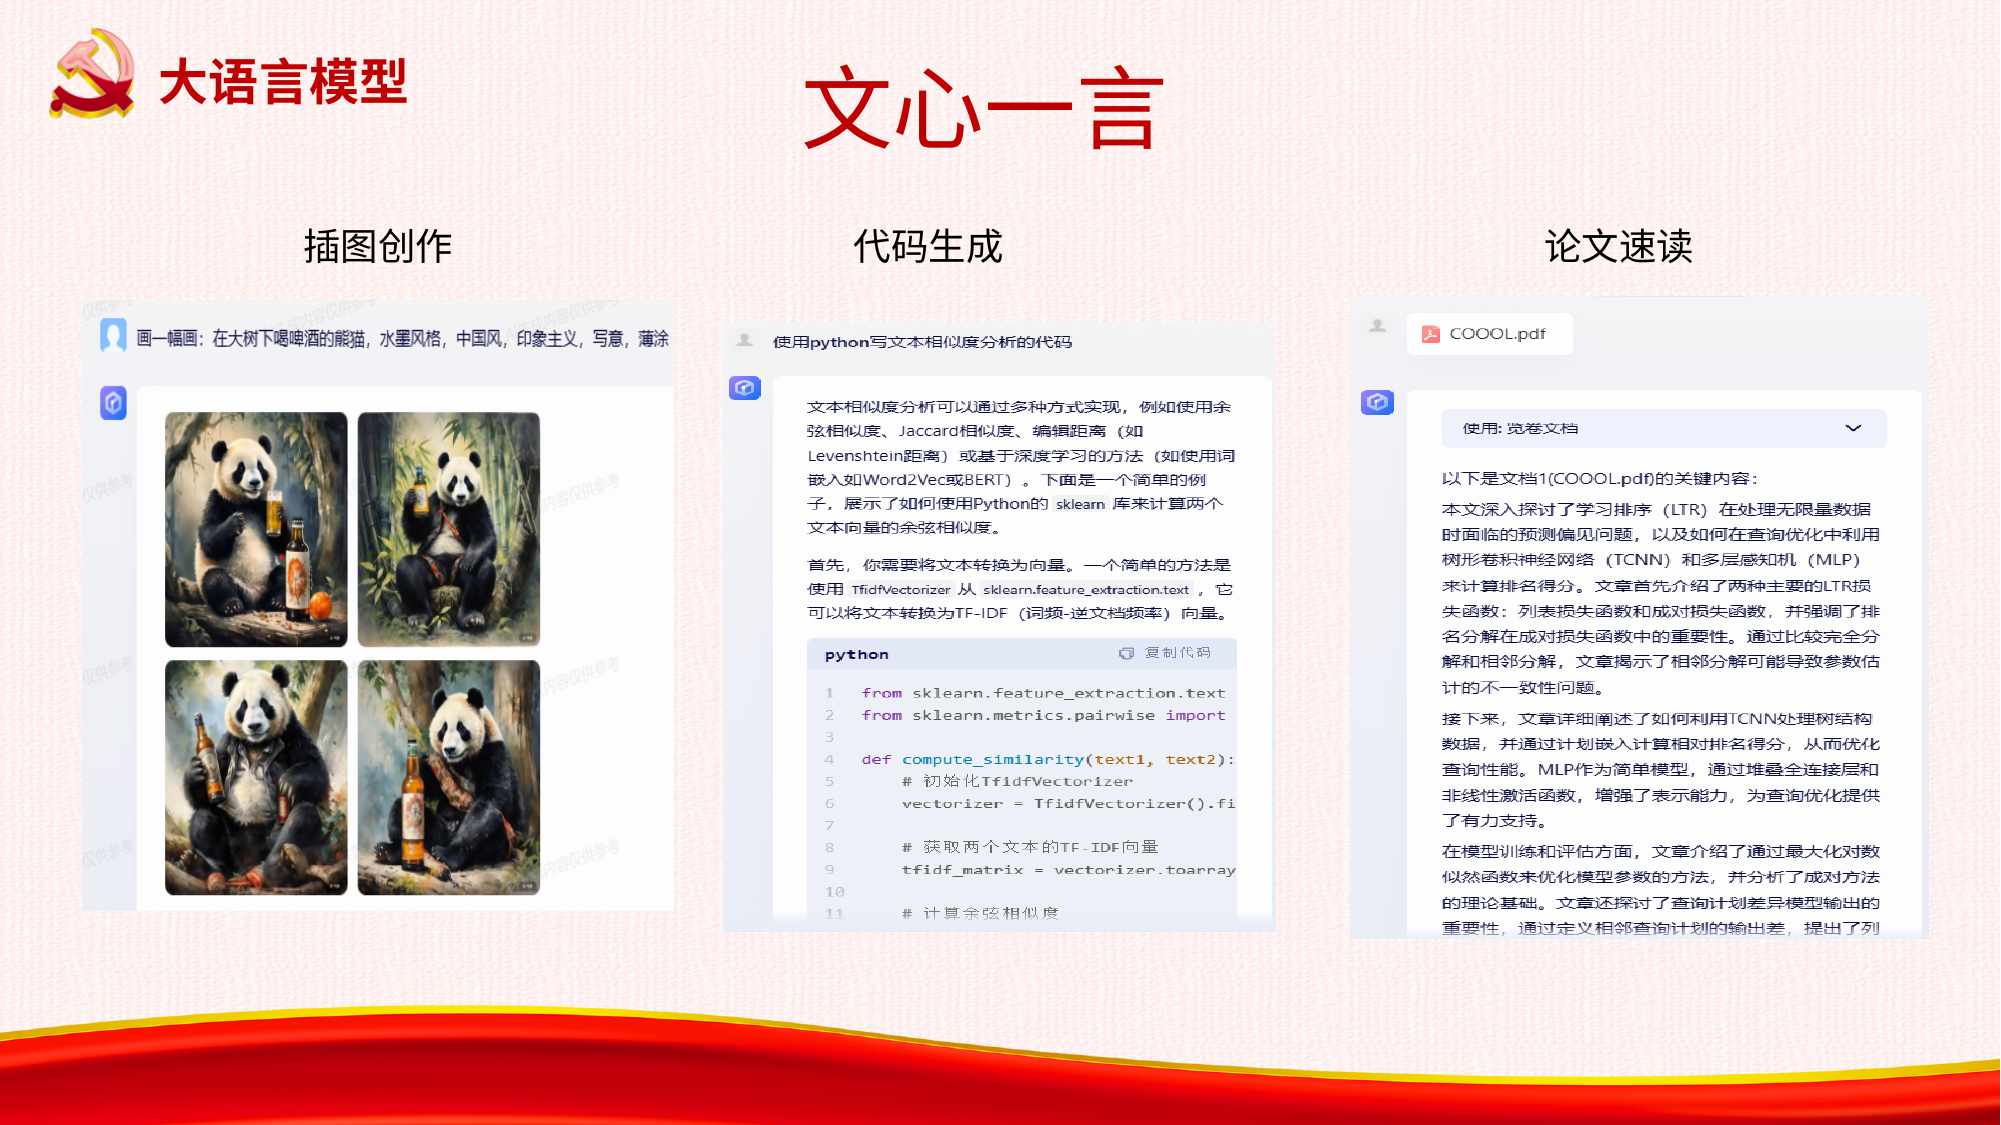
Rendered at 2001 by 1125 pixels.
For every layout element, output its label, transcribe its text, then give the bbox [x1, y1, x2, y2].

picture [0, 0, 2001, 1125]
text_box 代码生成 [838, 215, 1506, 276]
text_box 大语言模型 [169, 46, 786, 116]
text_box 文心一言 [786, 43, 1453, 169]
text_box 论文速读 [1529, 215, 2000, 276]
text_box 插图创作 [288, 215, 838, 276]
